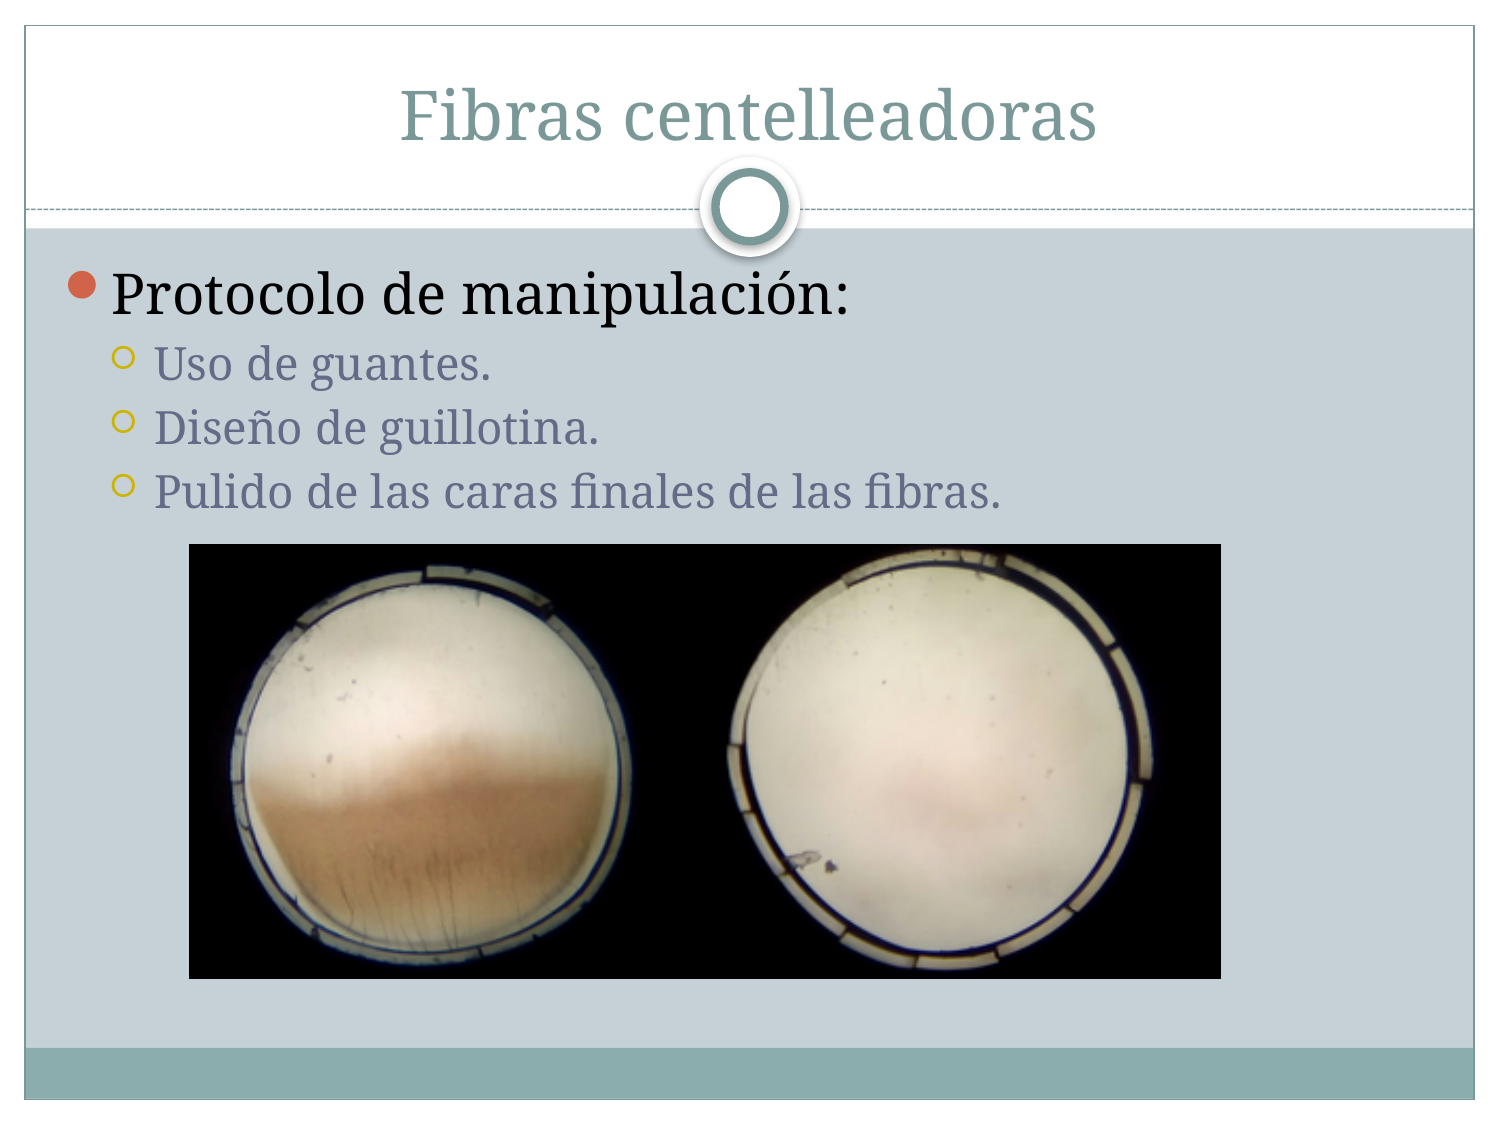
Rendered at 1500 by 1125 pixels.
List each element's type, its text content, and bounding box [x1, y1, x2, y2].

list Protocolo de manipulación: Uso de guantes. Diseño de guillotina. Pulido de las caras finales de las fibras. [49, 250, 1445, 1001]
picture [188, 544, 1221, 980]
title Fibras centelleadoras [49, 37, 1450, 162]
